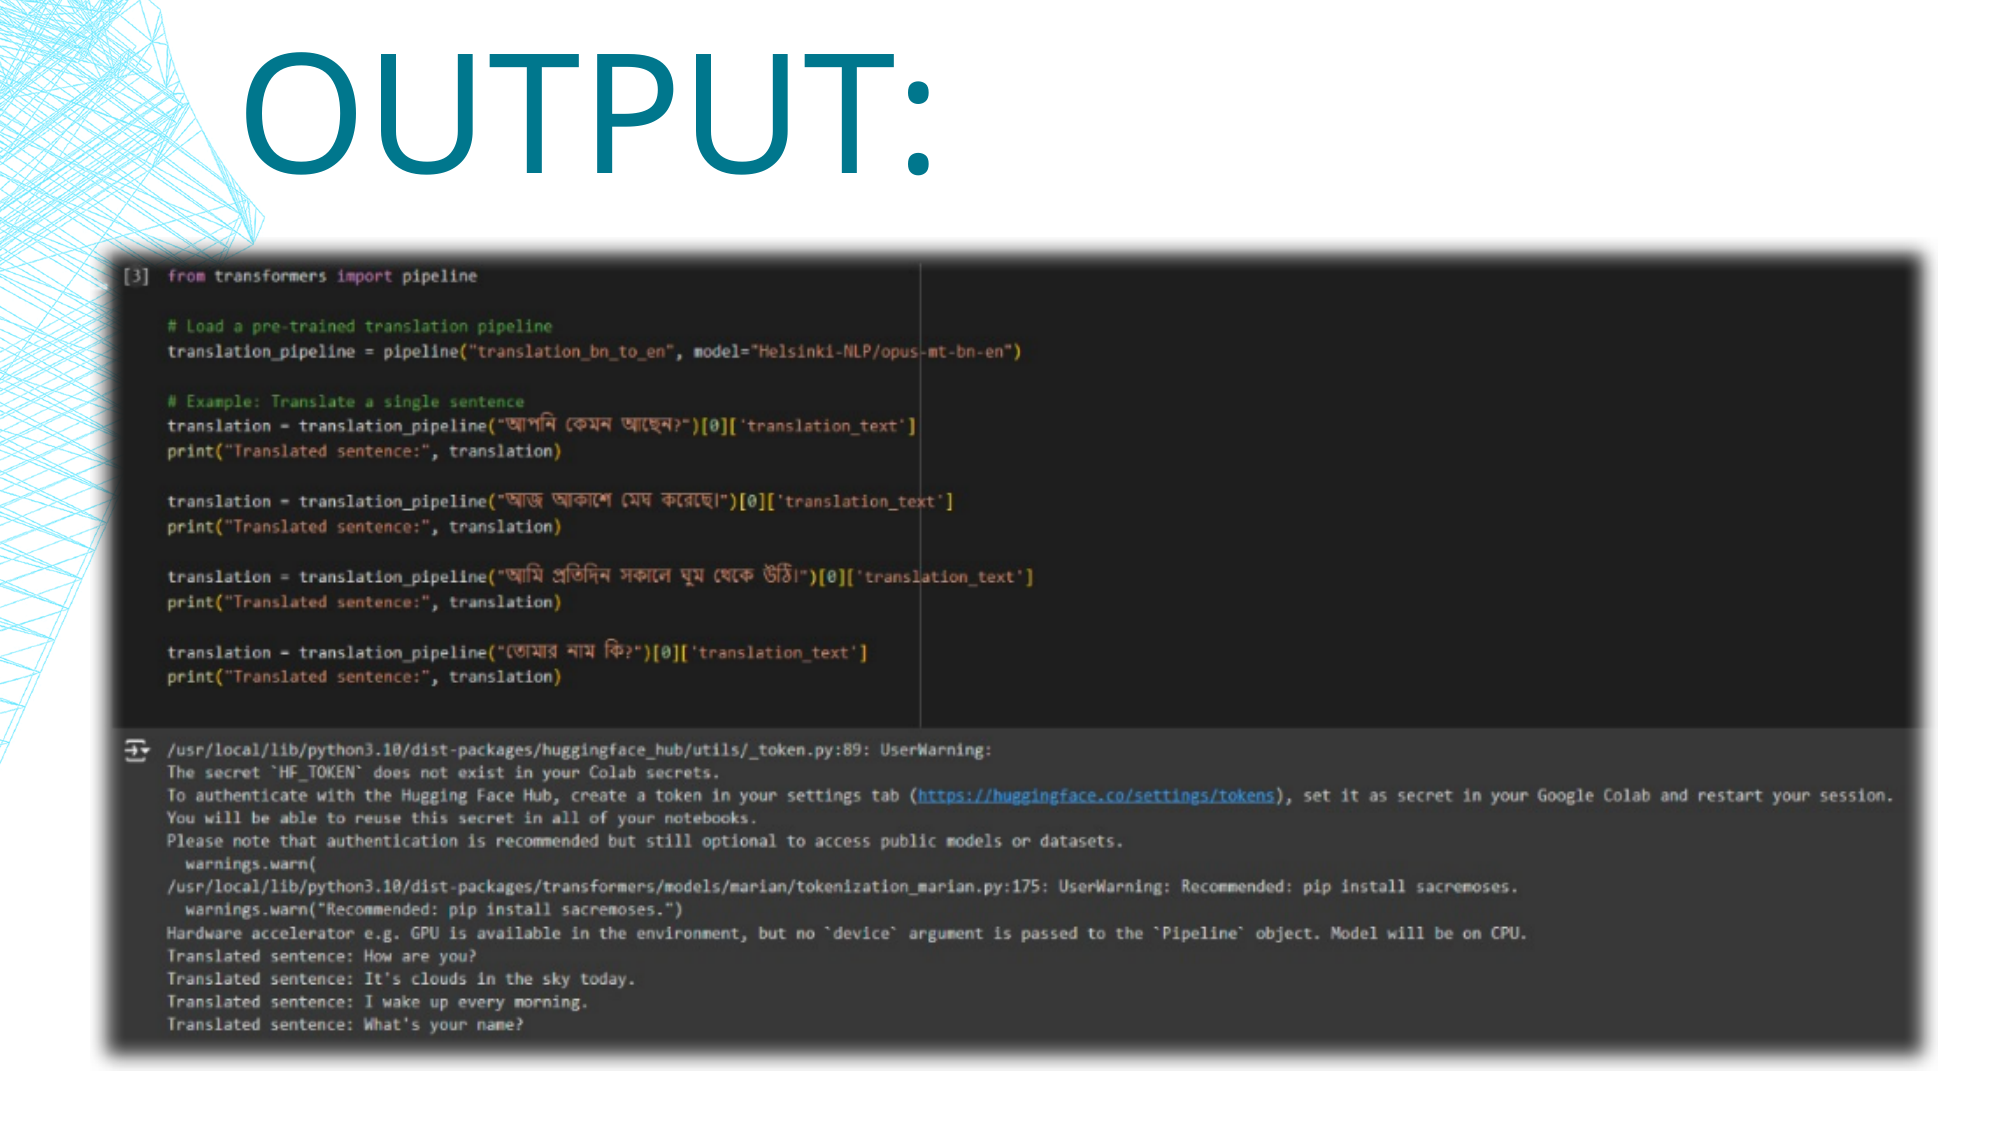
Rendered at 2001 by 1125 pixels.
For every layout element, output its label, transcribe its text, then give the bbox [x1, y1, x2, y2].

picture [0, 0, 2001, 1125]
text_box OUTPUT: [221, 0, 1117, 215]
